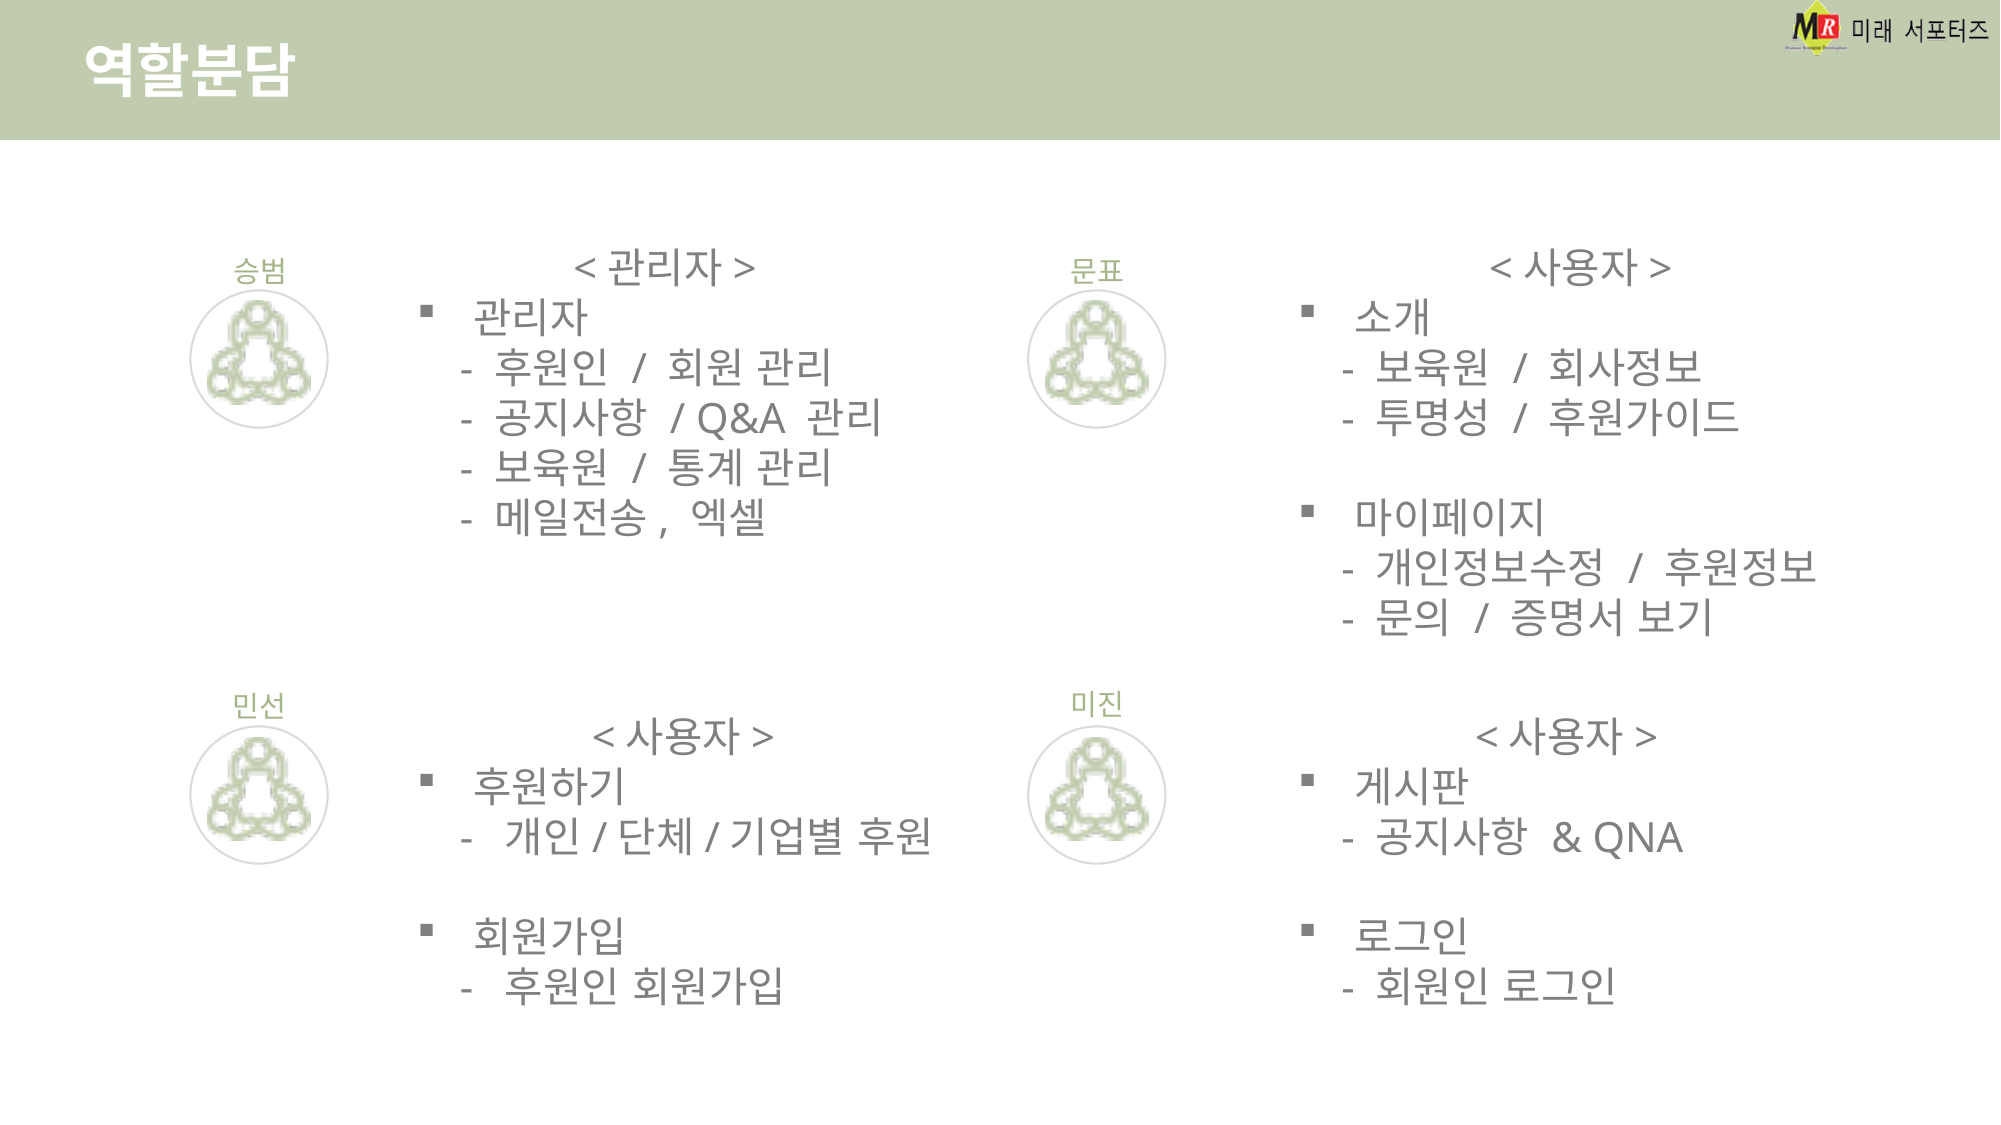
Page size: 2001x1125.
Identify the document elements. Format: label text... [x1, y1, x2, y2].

text_box [222, 296, 296, 300]
text_box 문표 [1055, 245, 1140, 296]
picture [1045, 300, 1149, 405]
text_box 미진 [1055, 679, 1140, 729]
text_box 역할분담 [0, 0, 2000, 140]
text_box [220, 731, 298, 737]
text_box [1027, 748, 1167, 865]
picture [1045, 737, 1149, 841]
text_box [1027, 312, 1167, 429]
text_box 민선 [217, 680, 302, 731]
text_box [1059, 296, 1134, 300]
text_box [189, 312, 329, 429]
picture [1719, 0, 2000, 72]
picture [207, 300, 311, 405]
text_box 승범 [218, 245, 303, 296]
text_box <사용자> 후원하기 - 개인/단체/기업별 후원 회원가입 - 후원인 회원가입 [402, 703, 965, 1018]
text_box [189, 748, 329, 865]
text_box [1058, 729, 1136, 737]
picture [207, 737, 311, 841]
text_box <사용자> 소개 - 보육원 / 회사정보 - 투명성 / 후원가이드 마이페이지 - 개인정보수정 / 후원정보 - 문의 / 증명서 보기 [1283, 233, 1879, 649]
text_box <사용자> 게시판 - 공지사항 & QNA 로그인 - 회원인 로그인 [1283, 703, 1850, 1018]
text_box <관리자> 관리자 - 후원인 / 회원 관리 - 공지사항 / Q&A 관리 - 보육원 / 통계 관리 - 메일전송, 엑셀 [402, 233, 928, 549]
